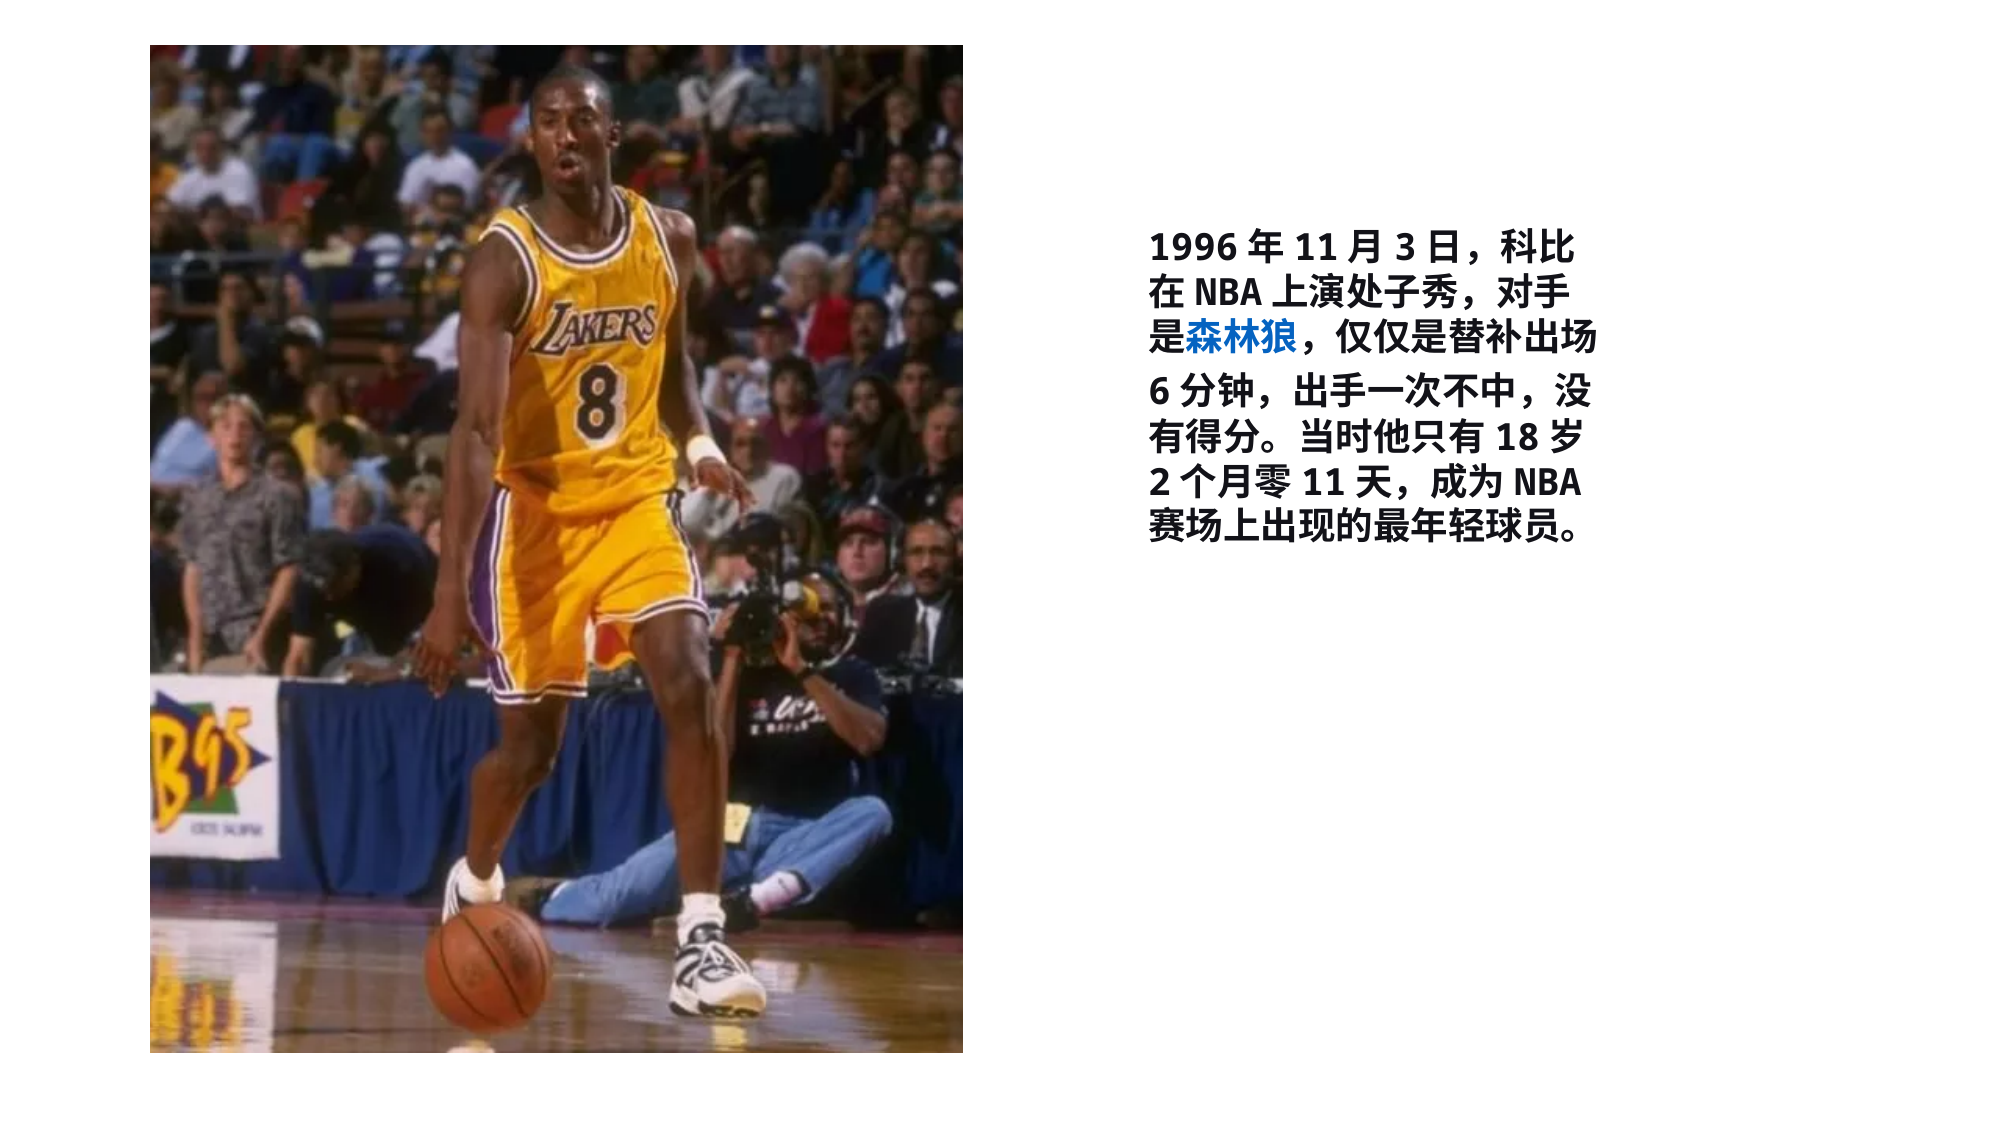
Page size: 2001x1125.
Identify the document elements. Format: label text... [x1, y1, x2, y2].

picture [150, 45, 963, 1053]
text_box 1996年11月3日，科比在NBA上演处子秀，对手是森林狼，仅仅是替补出场6分钟，出手一次不中，没有得分。当时他只有18岁2个月零11天，成为NBA赛场上出现的最年轻球员。 [1133, 215, 1621, 555]
